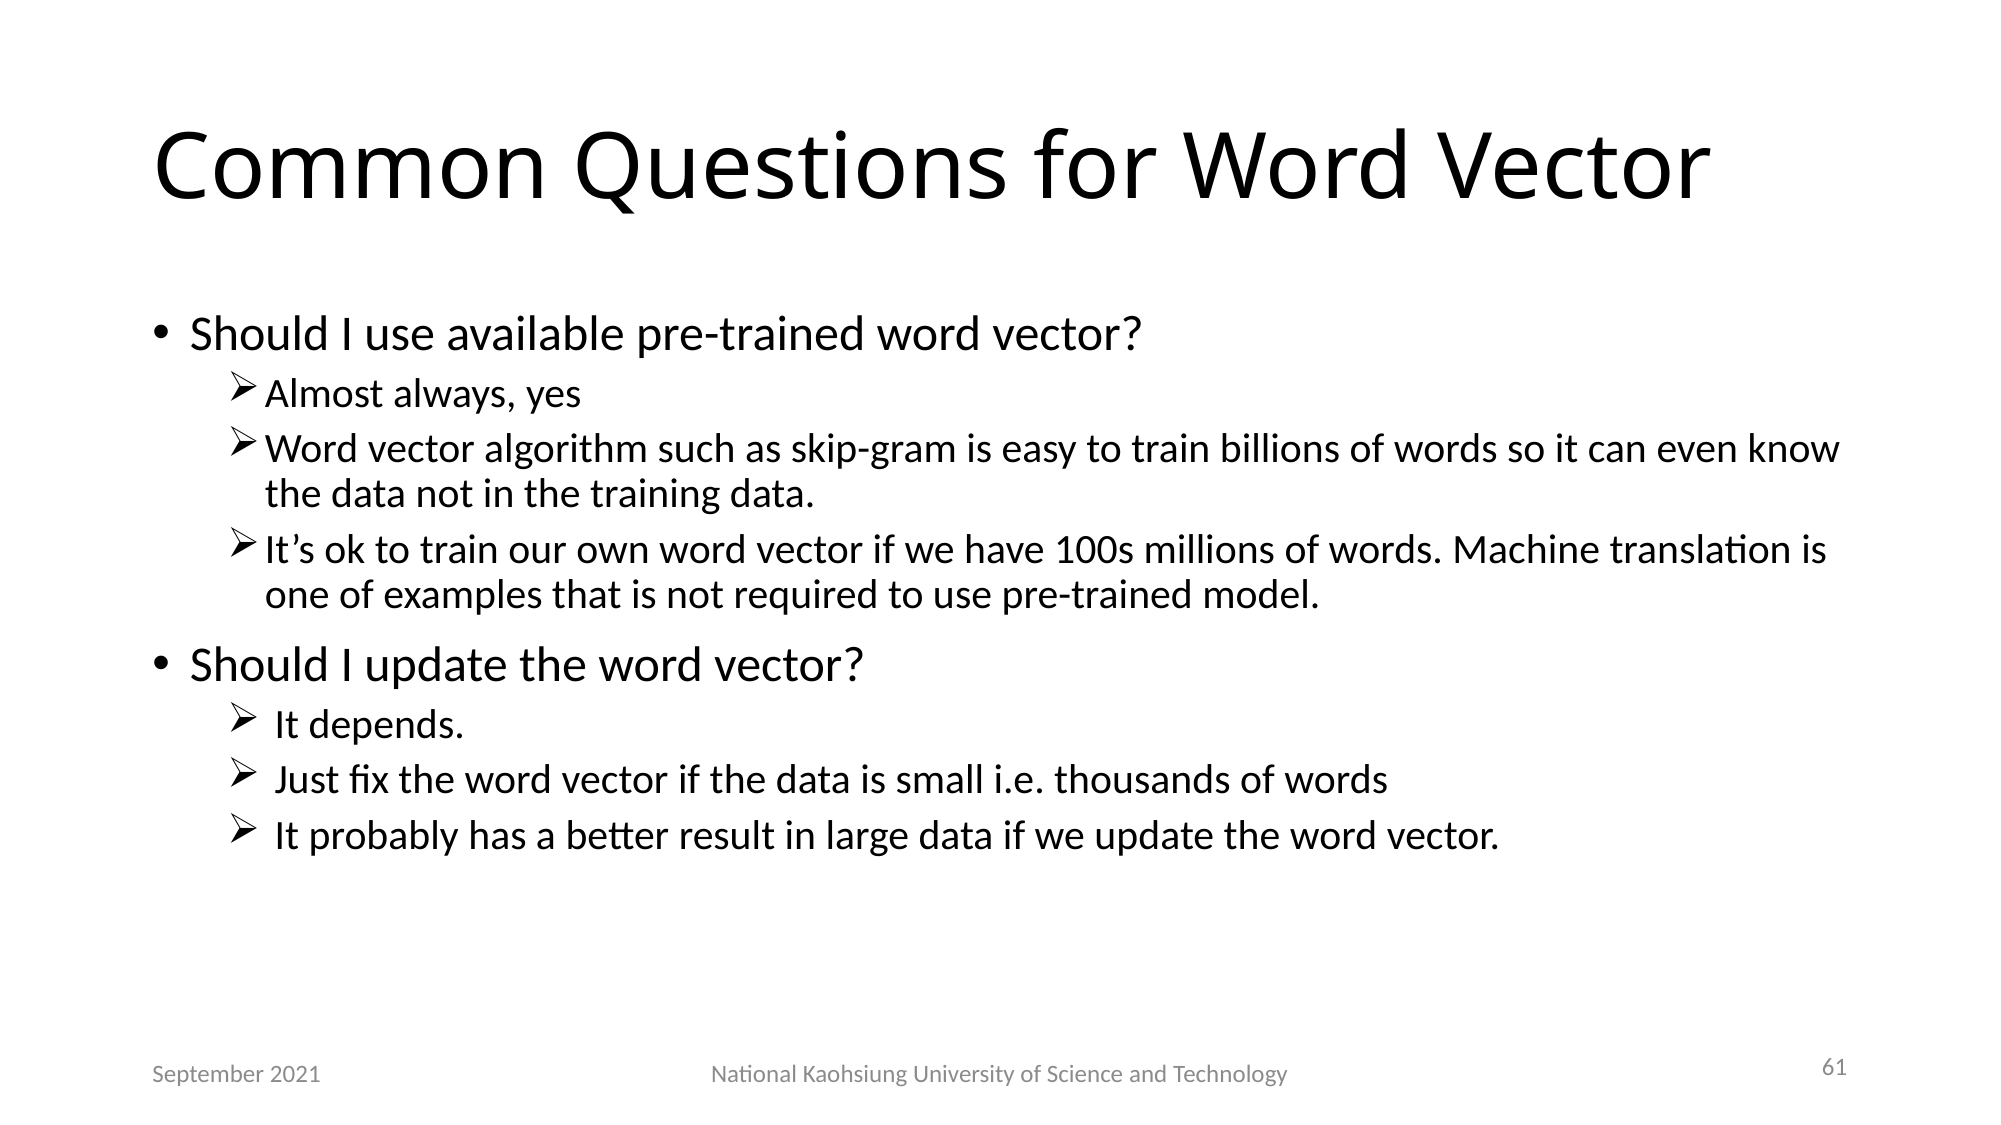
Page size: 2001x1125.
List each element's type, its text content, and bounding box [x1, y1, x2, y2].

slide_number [137, 1042, 588, 1103]
title Common Questions for Word Vector [137, 59, 1863, 278]
list Should I use available pre-trained word vector? Almost always, yes Word vector algorithm such as skip-gram is easy to train billions of words so it can even know the data not in the training data. It’s ok to train our own word vector if we have 100s millions of words. Machine translation is one of examples that is not required to use pre-trained model. Should I update the word vector? It depends. Just fix the word vector if the data is small i.e. thousands of words It probably has a better result in large data if we update the word vector. [137, 299, 1863, 1014]
slide_number 61 [1412, 1035, 1863, 1096]
footer National Kaohsiung University of Science and Technology [662, 1042, 1338, 1103]
